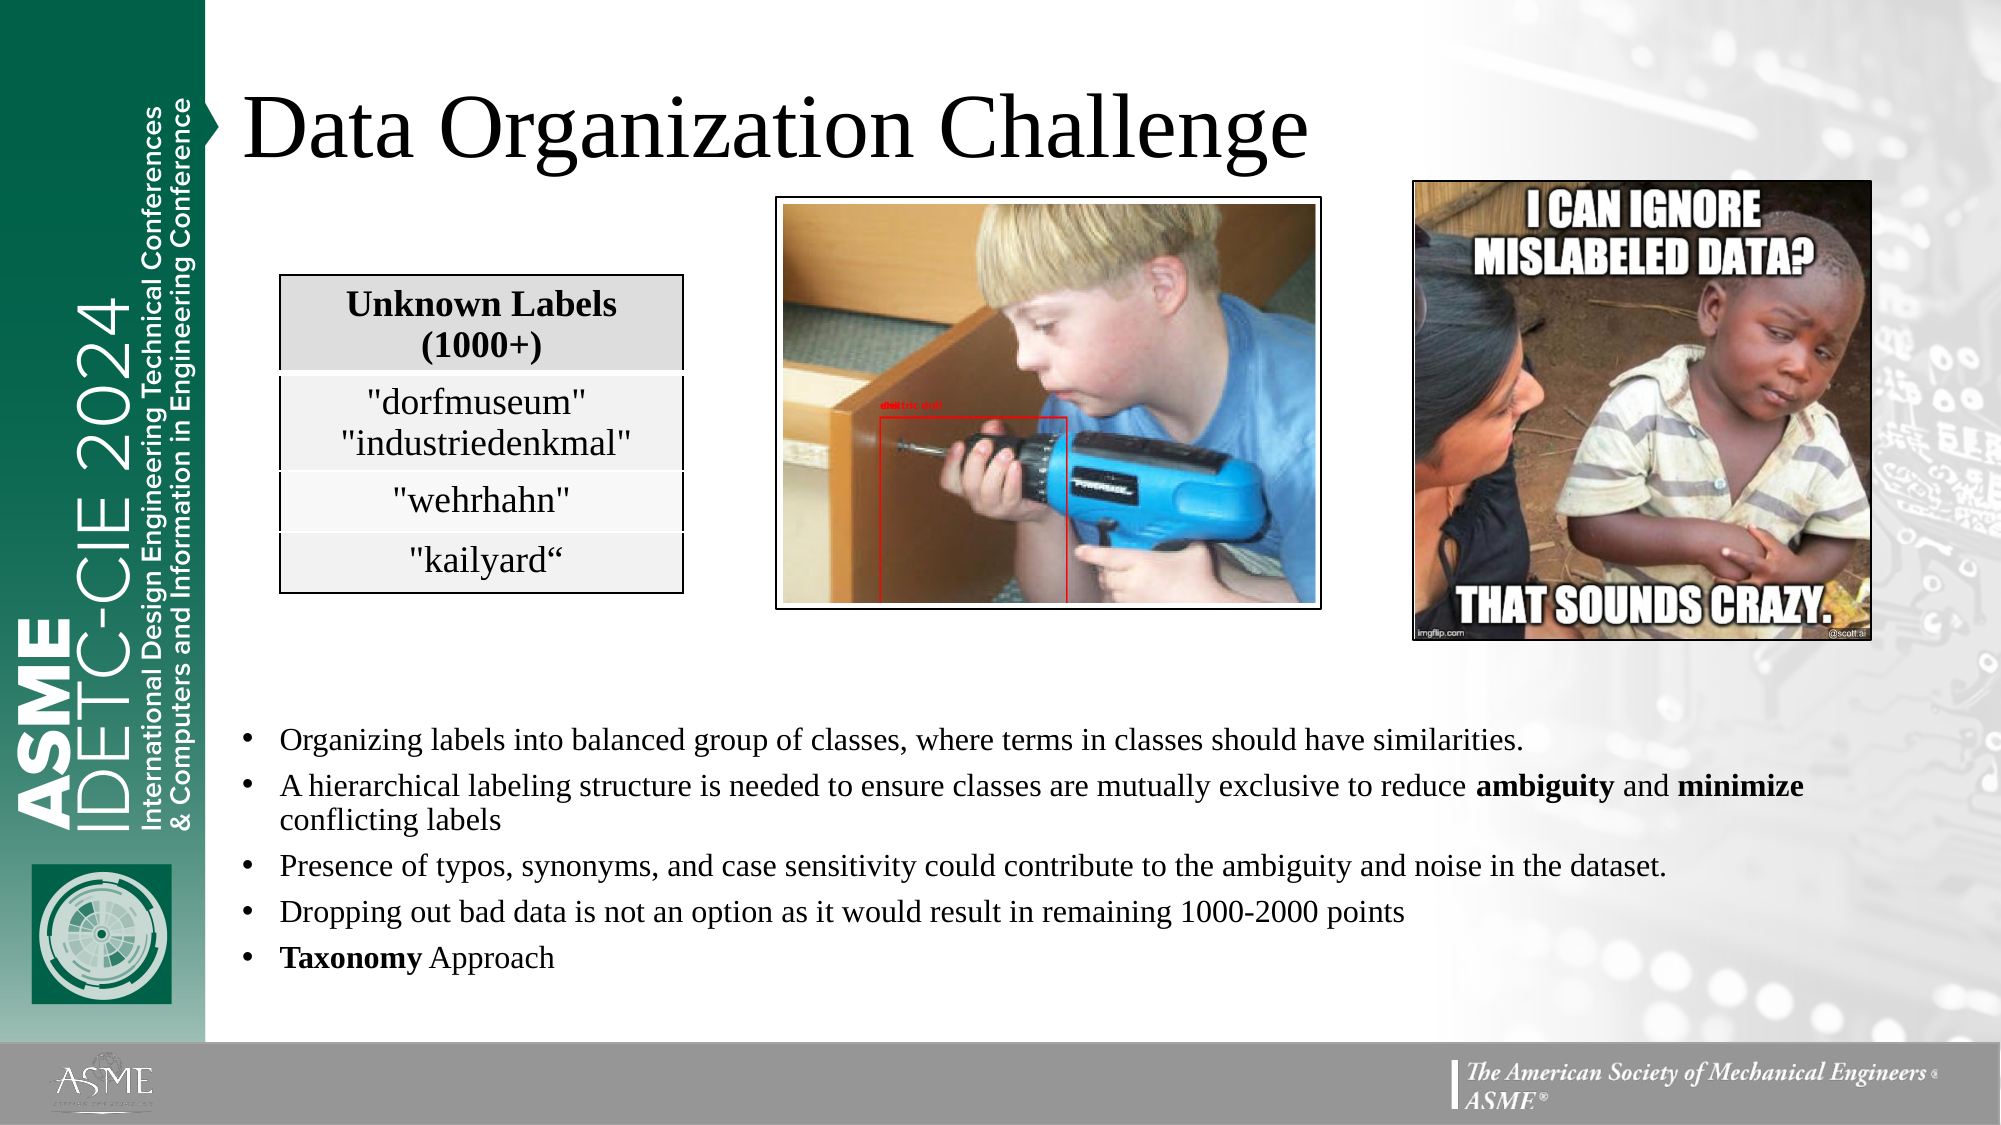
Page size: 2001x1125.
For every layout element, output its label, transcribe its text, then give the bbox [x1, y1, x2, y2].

table_header Unknown Labels (1000+) [281, 276, 682, 370]
table_cell "dorfmuseum" "industriedenkmal" [281, 376, 682, 470]
table_cell "kailyard“ [281, 533, 682, 592]
picture [49, 1052, 153, 1114]
picture [1414, 181, 1871, 639]
picture [777, 198, 1320, 608]
title Data Organization Challenge [227, 18, 1863, 237]
list Organizing labels into balanced group of classes, where terms in classes should have similarities. A hierarchical labeling structure is needed to ensure classes are mutually exclusive to reduce ambiguity and minimize conflicting labels Presence of typos, synonyms, and case sensitivity could contribute to the ambiguity and noise in the dataset. Dropping out bad data is not an option as it would result in remaining 1000-2000 points Taxonomy Approach [227, 714, 1955, 986]
picture [0, 0, 233, 1042]
table_cell "wehrhahn" [281, 472, 682, 531]
